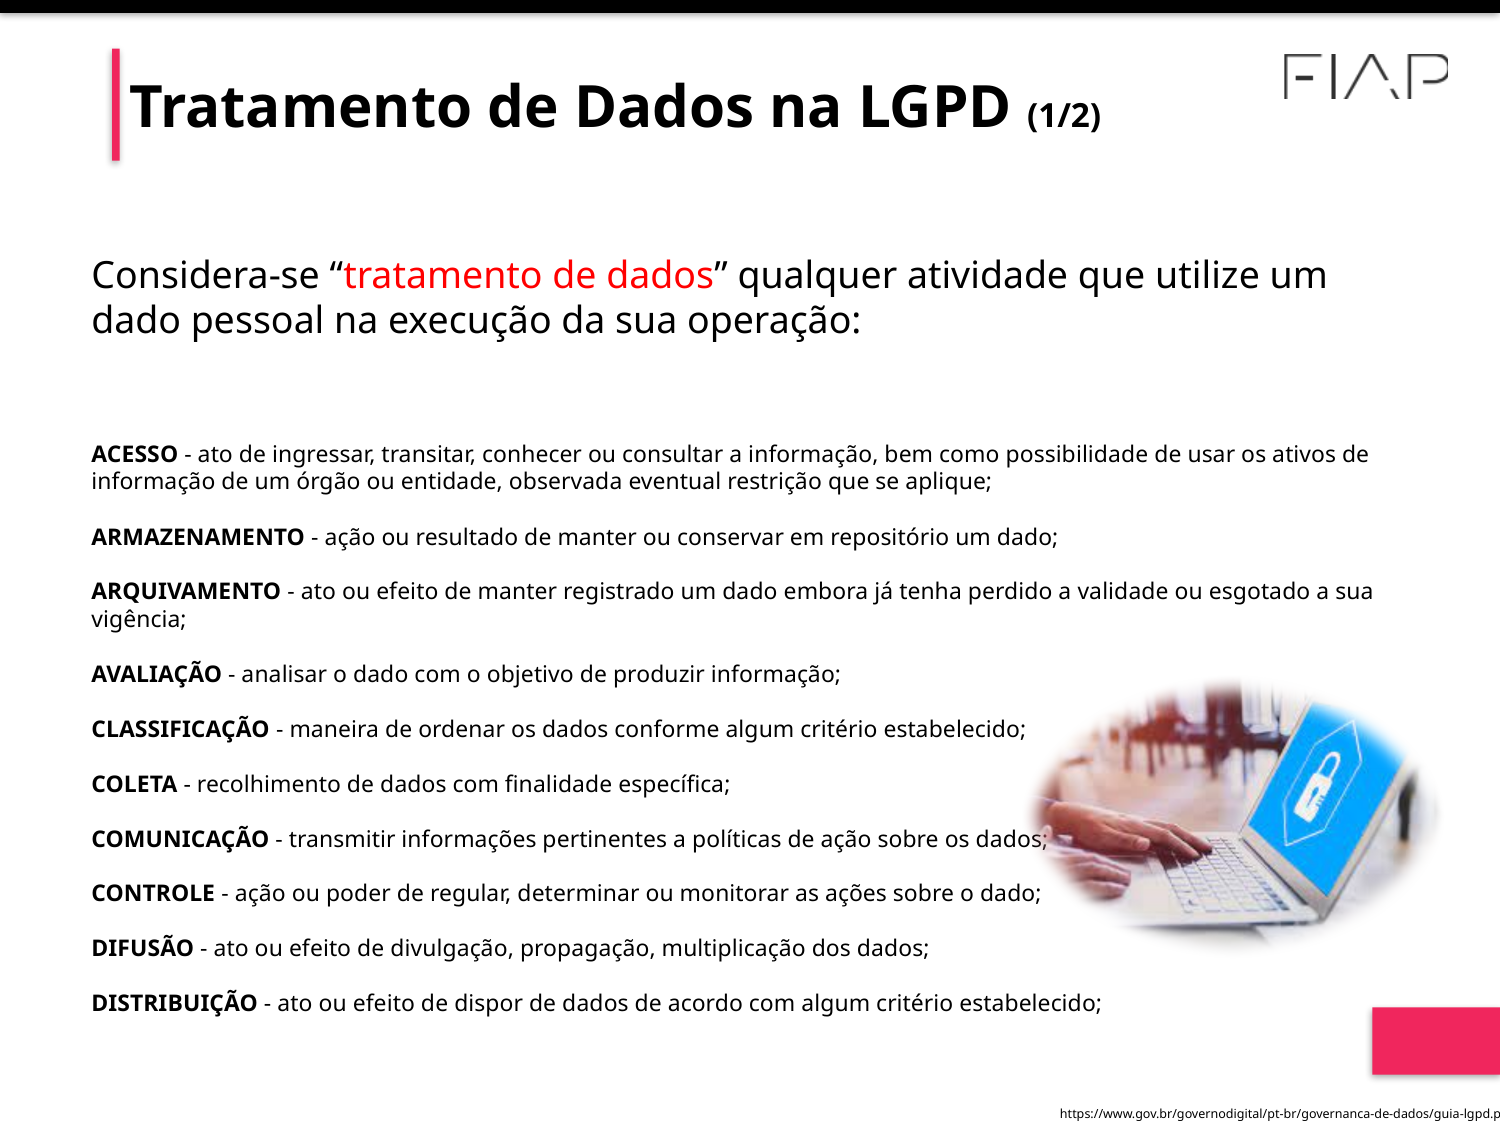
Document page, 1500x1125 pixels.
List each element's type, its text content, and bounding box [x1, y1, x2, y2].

picture [1017, 673, 1449, 960]
picture [1283, 53, 1449, 99]
text_box Considera-se “tratamento de dados” qualquer atividade que utilize um dado pessoal na execução da sua operação: [76, 243, 1353, 349]
text_box [1372, 1007, 1500, 1075]
text_box ACESSO - ato de ingressar, transitar, conhecer ou consultar a informação, bem como possibilidade de usar os ativos de informação de um órgão ou entidade, observada eventual restrição que se aplique; ARMAZENAMENTO - ação ou resultado de manter ou conservar em repositório um dado; ARQUIVAMENTO - ato ou efeito de manter registrado um dado embora já tenha perdido a validade ou esgotado a sua vigência; AVALIAÇÃO - analisar o dado com o objetivo de produzir informação; CLASSIFICAÇÃO - maneira de ordenar os dados conforme algum critério estabelecido; COLETA - recolhimento de dados com finalidade específica; COMUNICAÇÃO - transmitir informações pertinentes a políticas de ação sobre os dados; CONTROLE - ação ou poder de regular, determinar ou monitorar as ações sobre o dado; DIFUSÃO - ato ou efeito de divulgação, propagação, multiplicação dos dados; DISTRIBUIÇÃO - ato ou efeito de dispor de dados de acordo com algum critério estabelecido; [76, 432, 1436, 1024]
text_box [0, 0, 1500, 14]
text_box https://www.gov.br/governodigital/pt-br/governanca-de-dados/guia-lgpd.pdf [1045, 1098, 1500, 1125]
text_box Tratamento de Dados na LGPD (1/2) [114, 61, 1117, 147]
text_box [111, 48, 120, 162]
